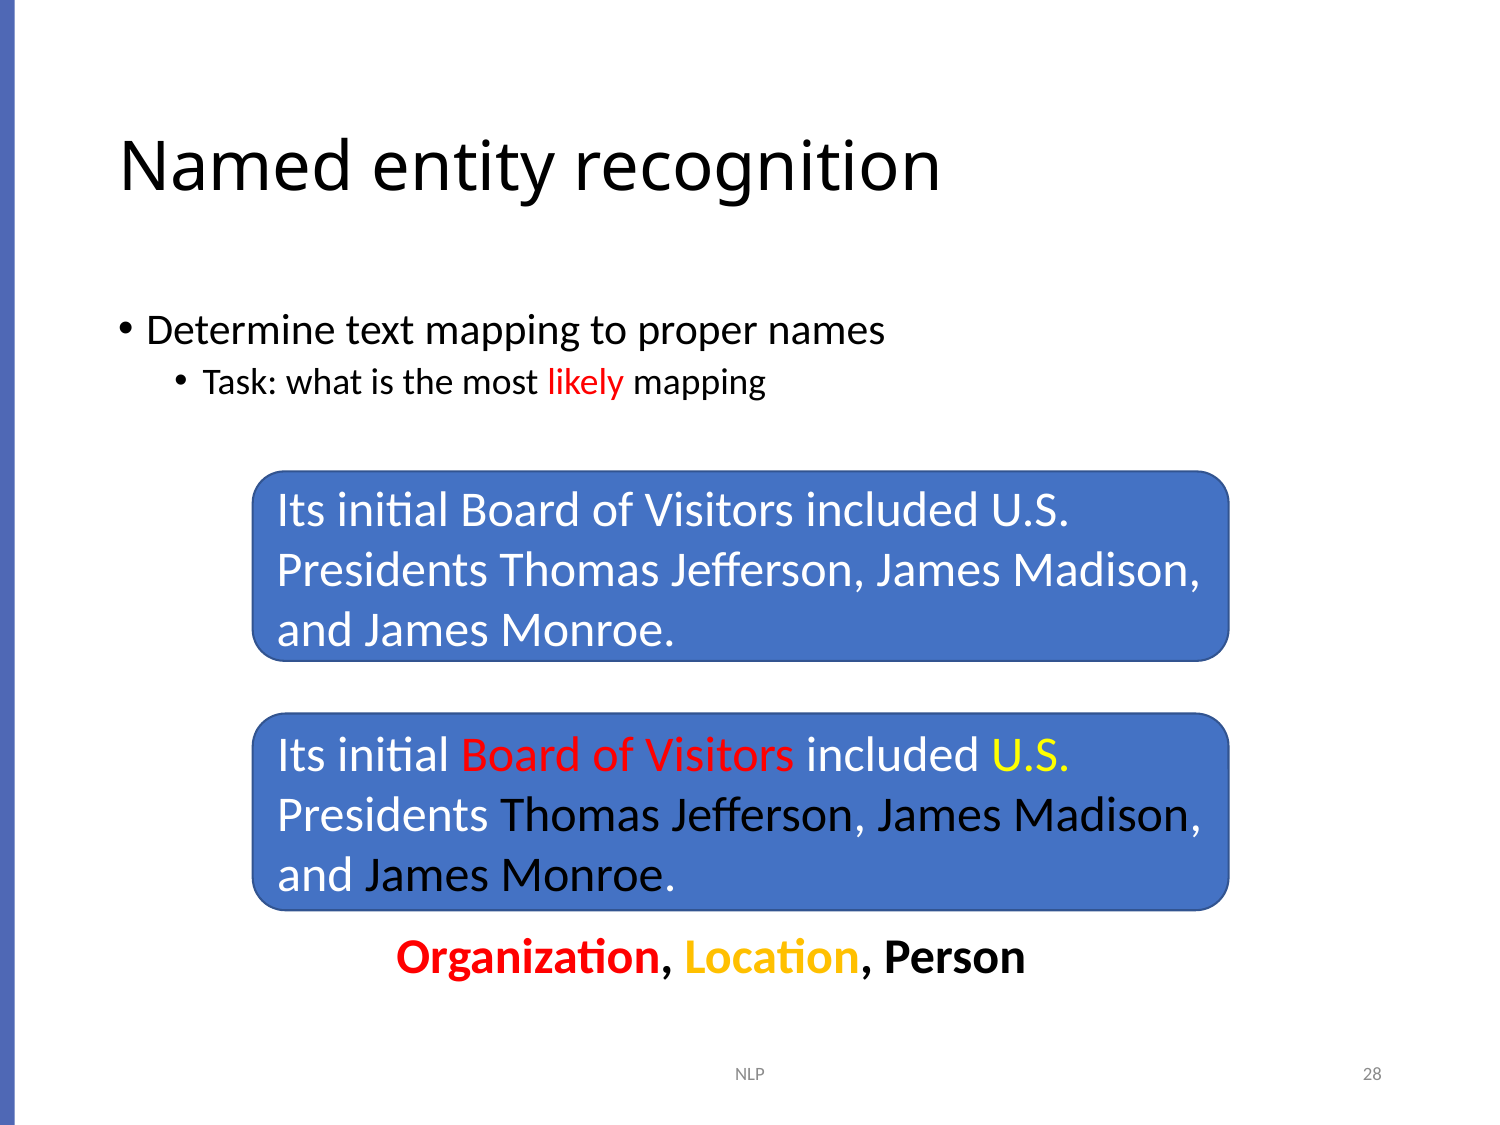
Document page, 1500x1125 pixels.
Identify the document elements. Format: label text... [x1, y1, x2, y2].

text_box Its initial Board of Visitors included U.S. Presidents Thomas Jefferson, James Madison, and James Monroe. [251, 470, 1230, 662]
slide_number 28 [1059, 1042, 1397, 1103]
footer NLP [496, 1042, 1004, 1103]
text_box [252, 713, 1229, 992]
list Determine text mapping to proper names Task: what is the most likely mapping [103, 299, 1397, 1014]
title Named entity recognition [103, 59, 1397, 278]
